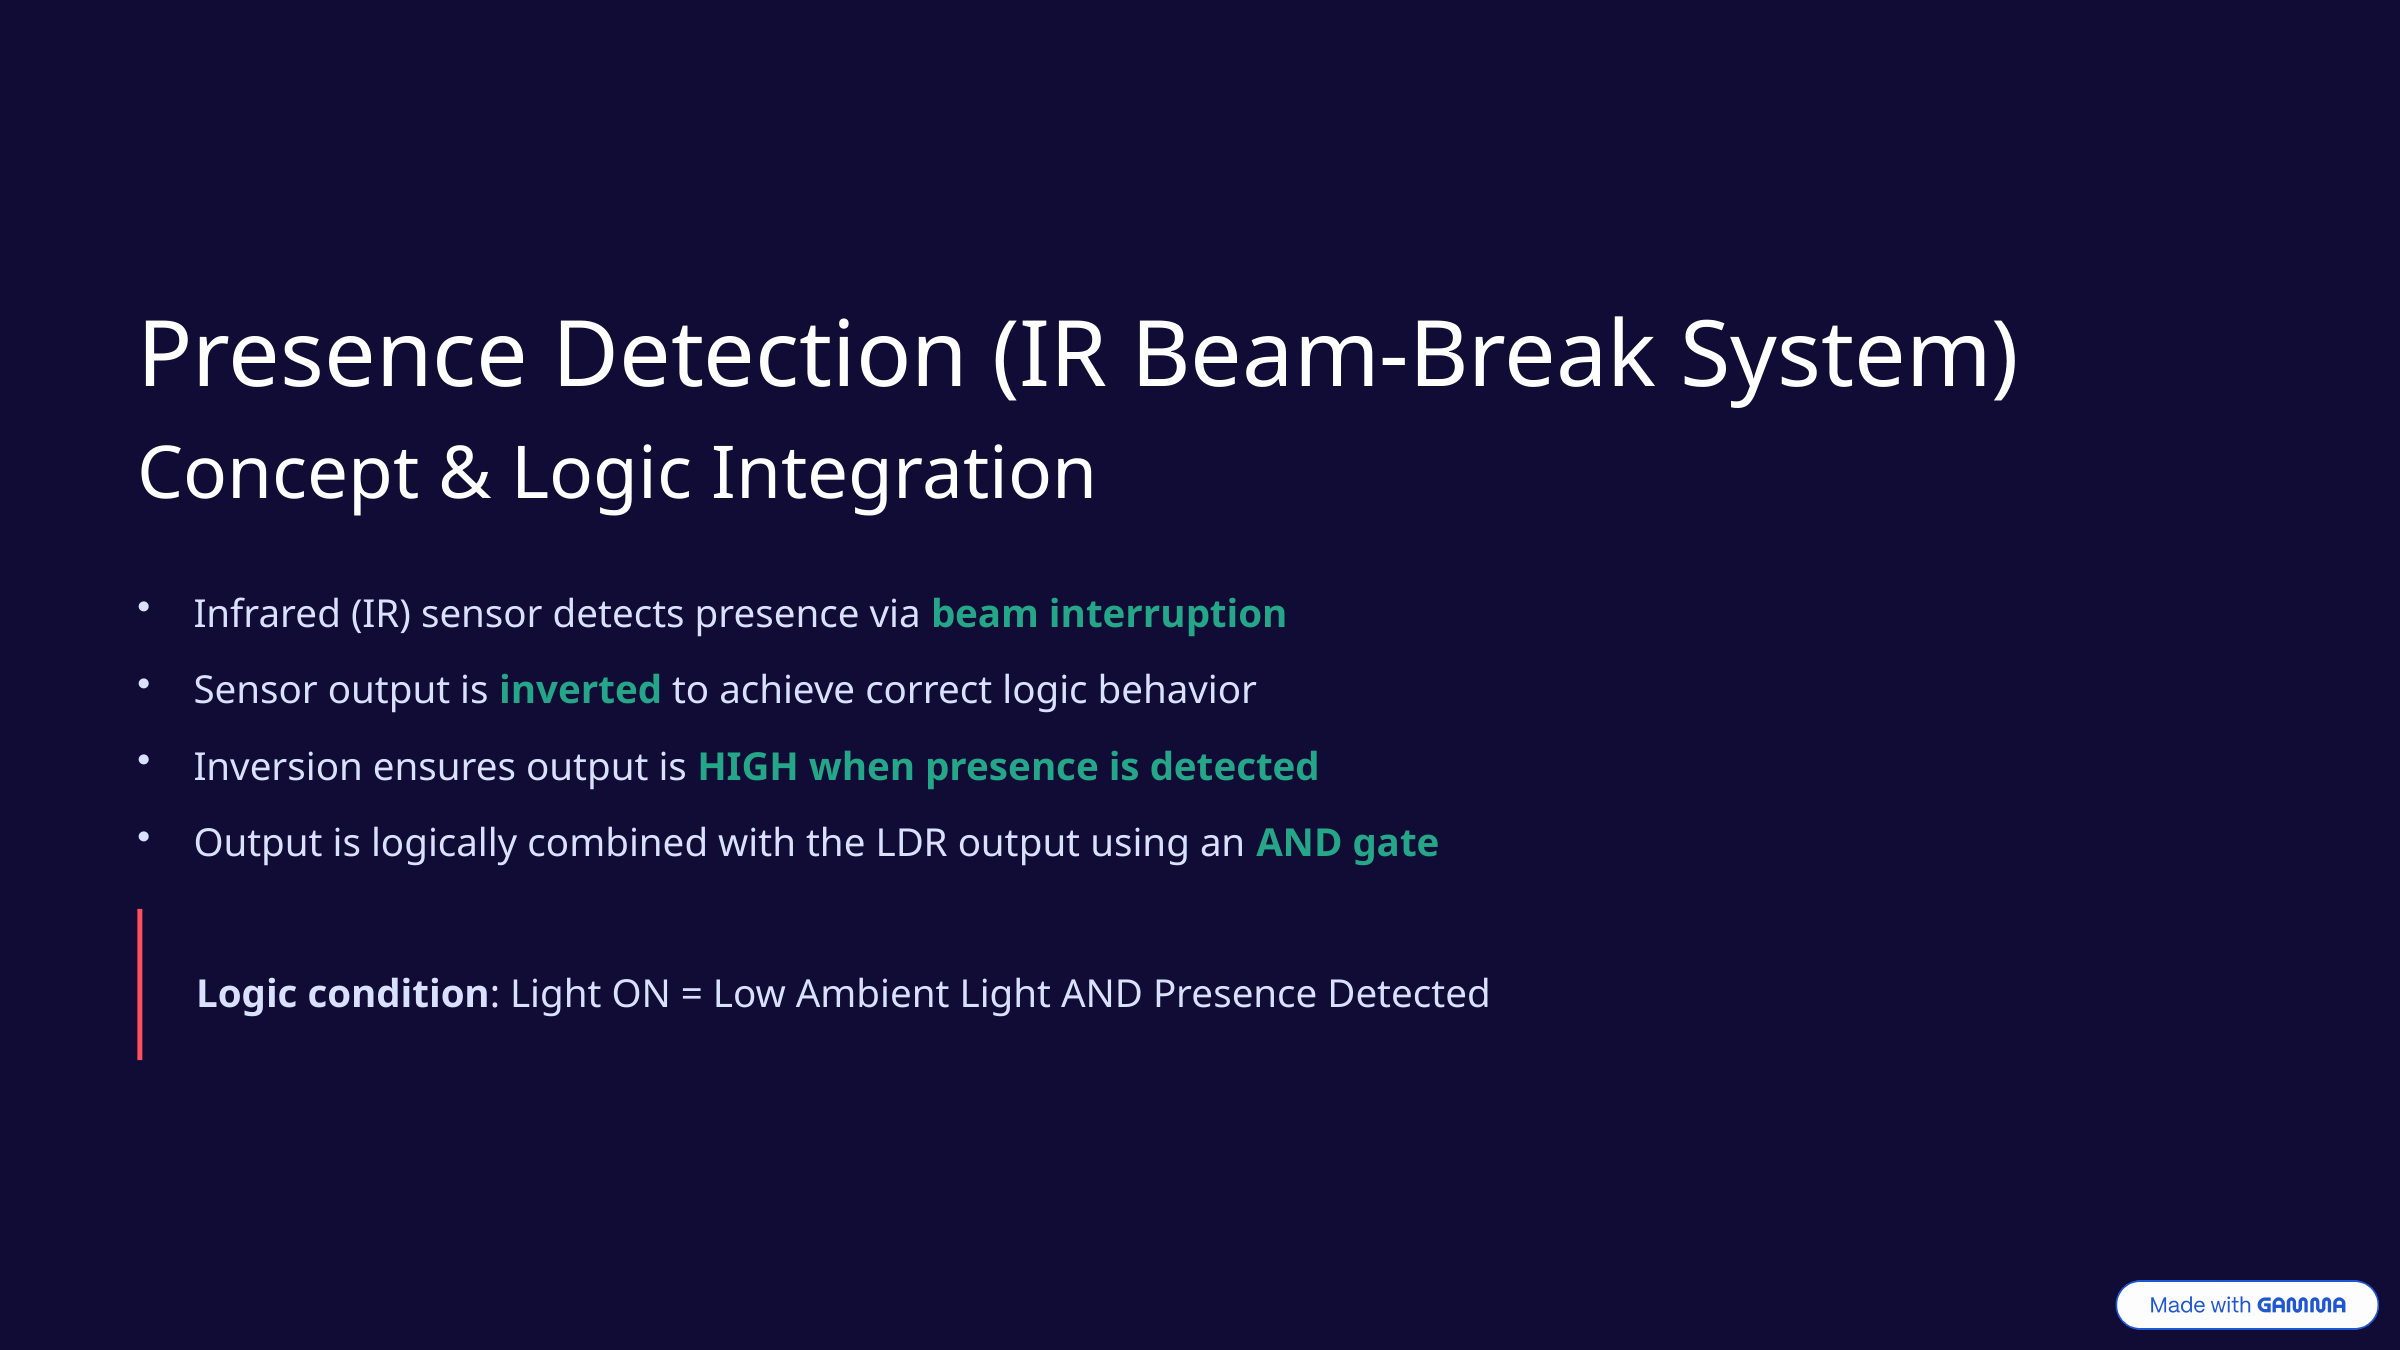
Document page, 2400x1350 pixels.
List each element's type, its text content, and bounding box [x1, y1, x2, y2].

text_box Inversion ensures output is HIGH when presence is detected [137, 725, 2263, 789]
text_box Concept & Logic Integration [137, 421, 1050, 514]
text_box Infrared (IR) sensor detects presence via beam interruption [137, 572, 2263, 636]
text_box [137, 908, 143, 1061]
picture [2106, 1271, 2389, 1339]
text_box Logic condition: Light ON = Low Ambient Light AND Presence Detected [196, 953, 2263, 1016]
text_box Output is logically combined with the LDR output using an AND gate [137, 801, 2263, 865]
text_box Sensor output is inverted to achieve correct logic behavior [137, 648, 2263, 712]
text_box Presence Detection (IR Beam-Break System) [137, 289, 1957, 406]
